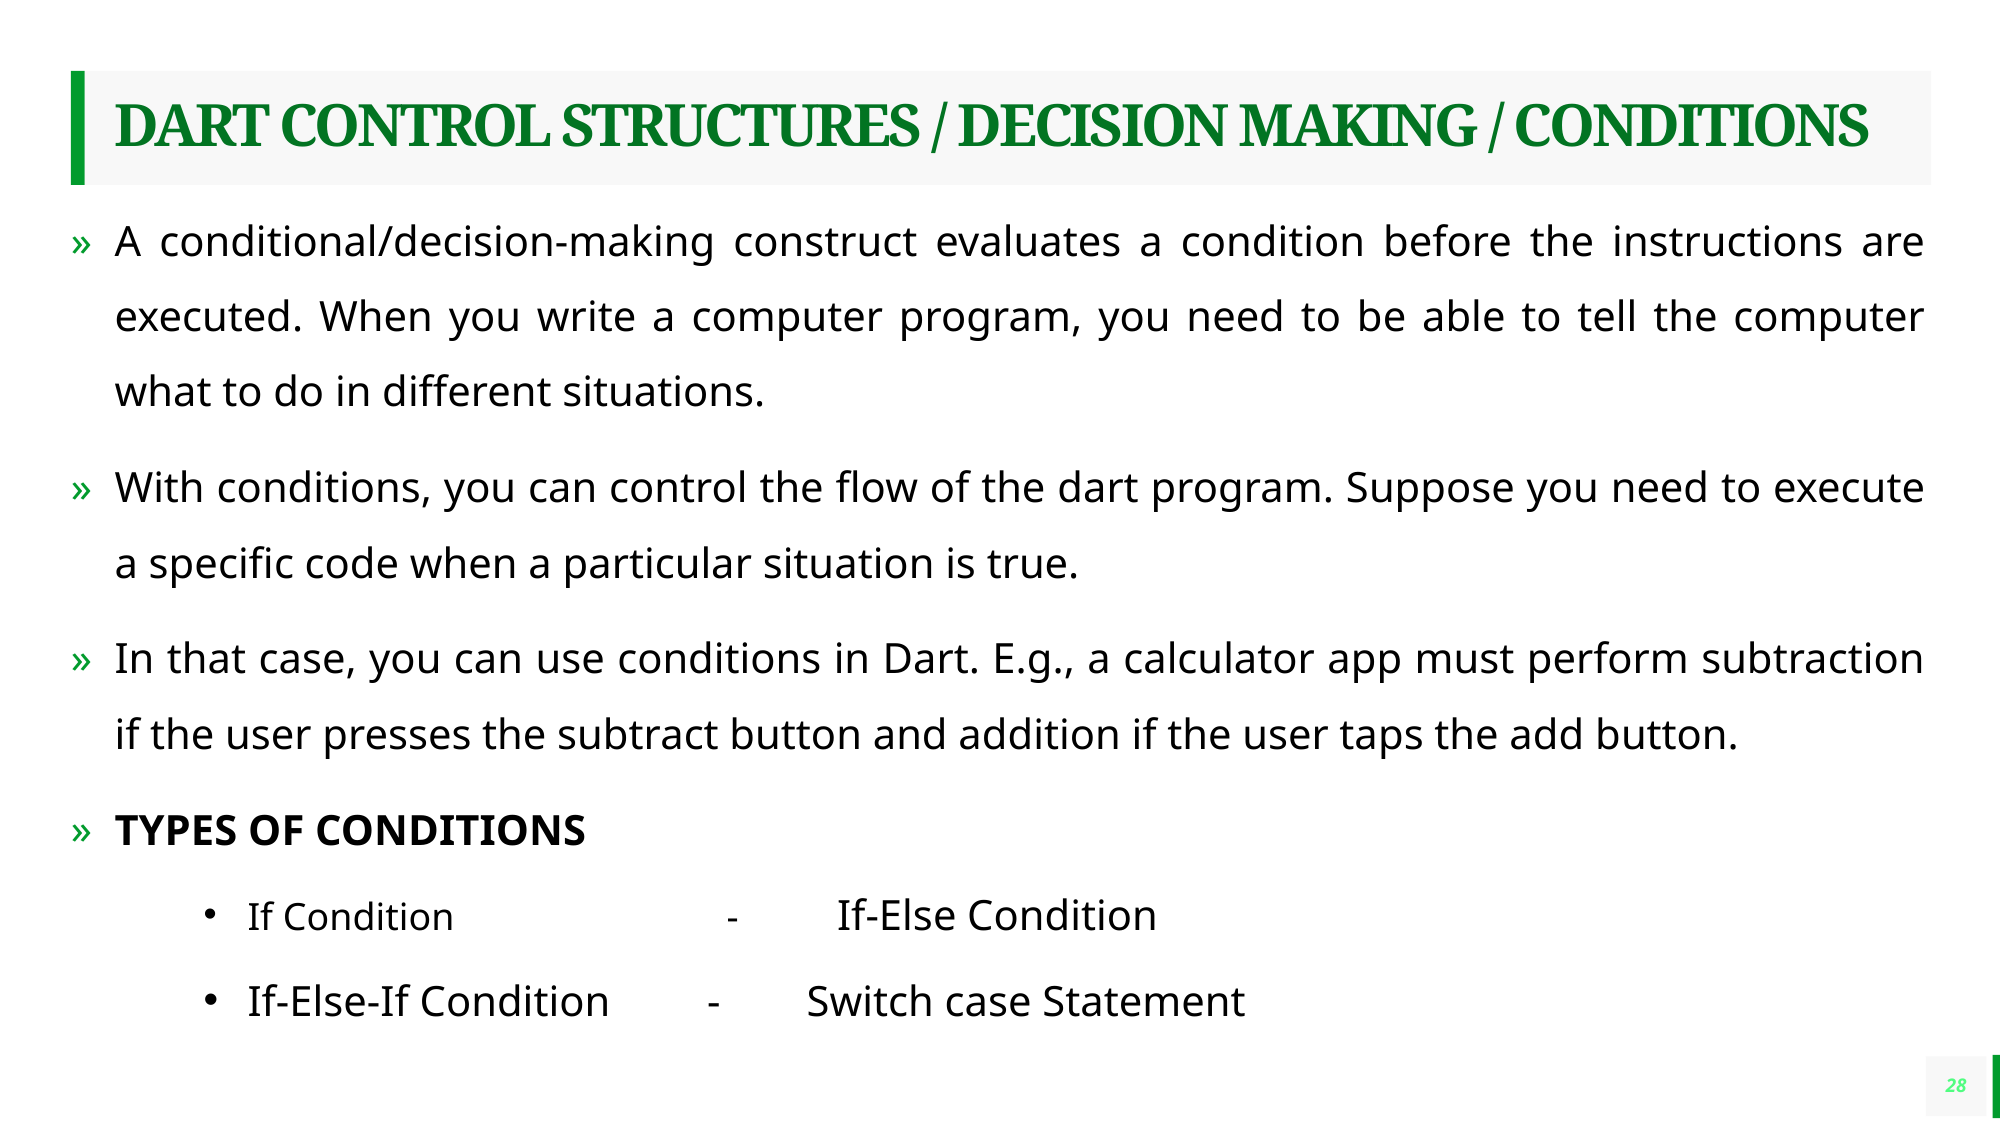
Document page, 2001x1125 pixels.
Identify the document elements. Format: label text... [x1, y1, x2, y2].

slide_number 28 [1925, 1056, 1987, 1117]
list A conditional/decision-making construct evaluates a condition before the instructions are executed. When you write a computer program, you need to be able to tell the computer what to do in different situations. With conditions, you can control the flow of the dart program. Suppose you need to execute a specific code when a particular situation is true. In that case, you can use conditions in Dart. E.g., a calculator app must perform subtraction if the user presses the subtract button and addition if the user taps the add button. TYPES OF CONDITIONS If Condition - If-Else Condition If-Else-If Condition - Switch case Statement [70, 189, 1926, 1055]
title DART CONTROL STRUCTURES / DECISION MAKING / CONDITIONS [84, 70, 1932, 185]
